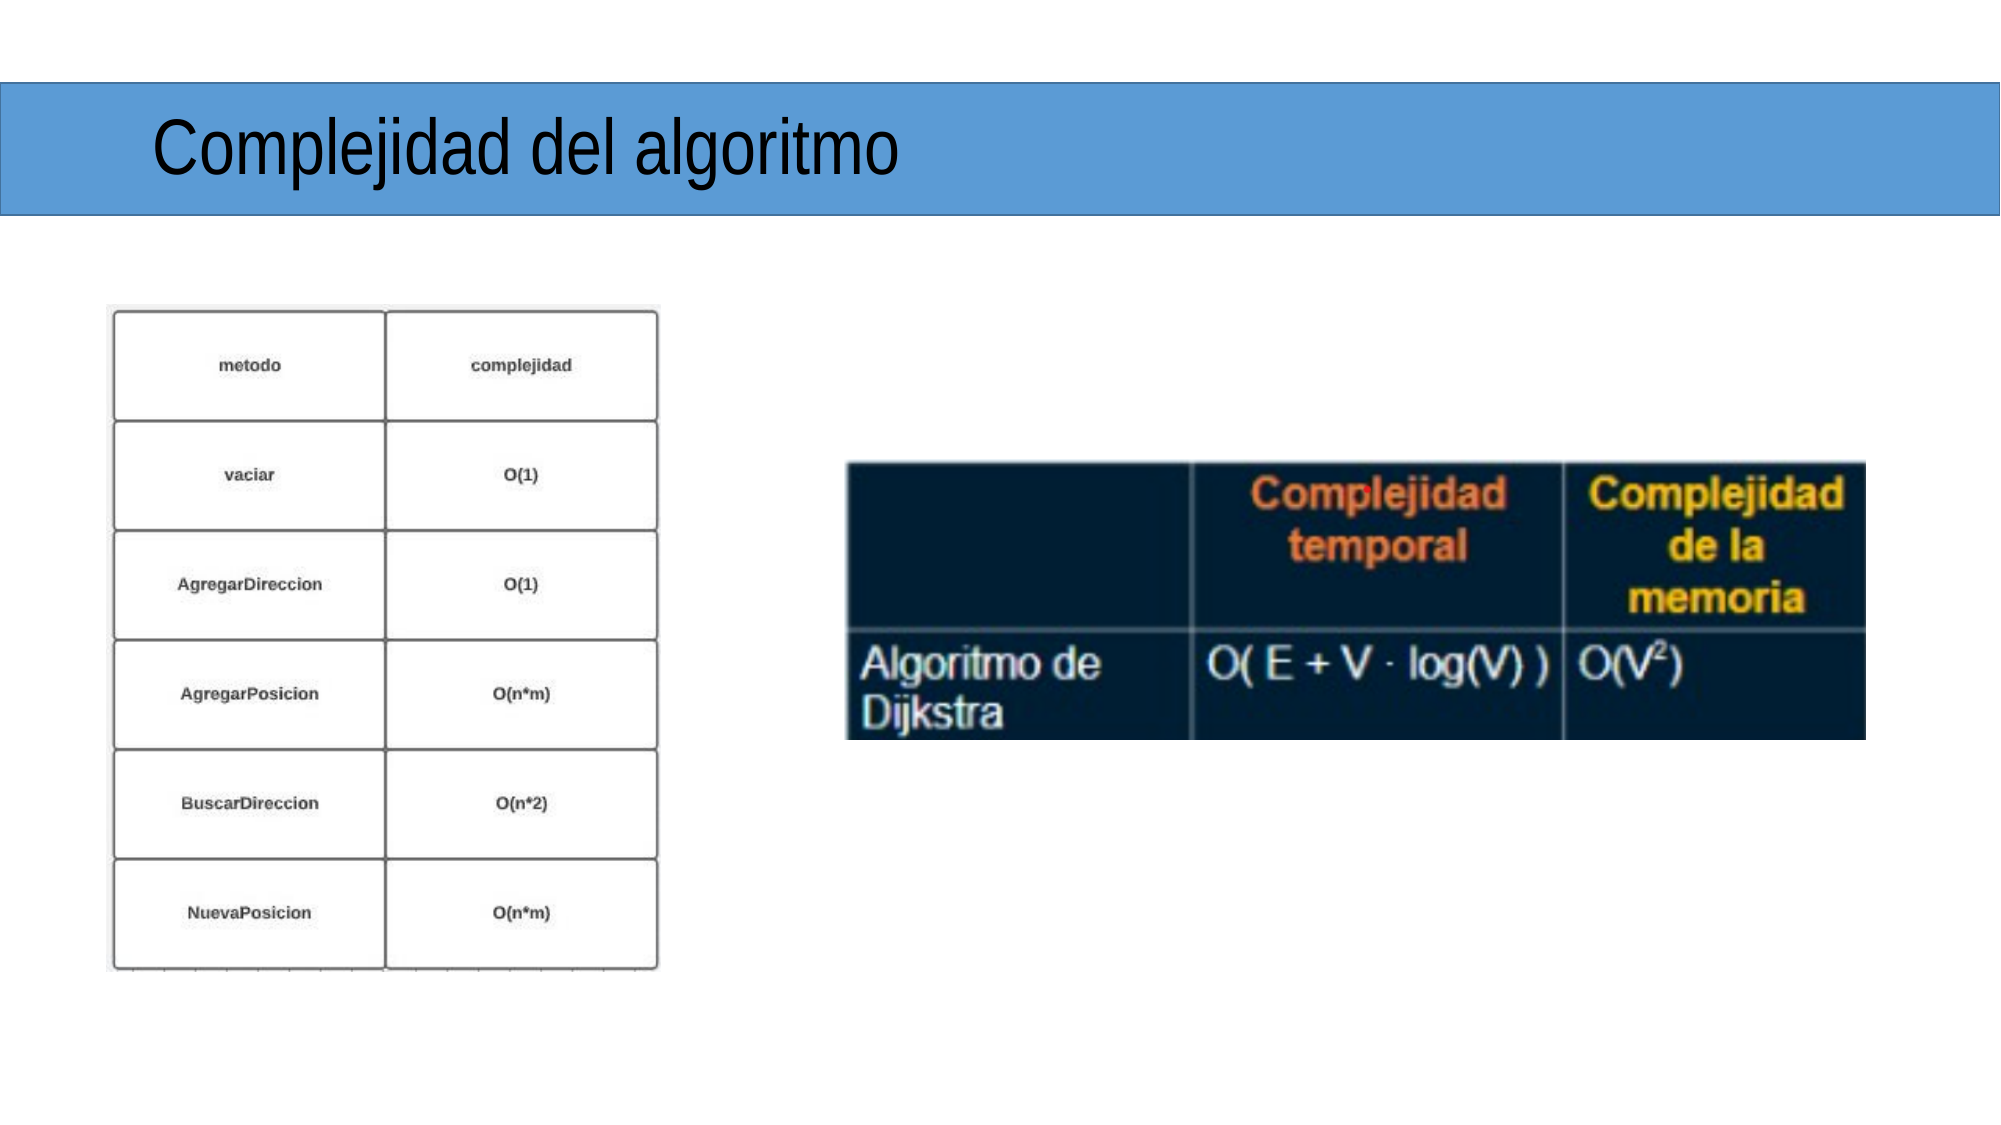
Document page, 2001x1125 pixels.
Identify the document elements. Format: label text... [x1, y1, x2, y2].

title Complejidad del algoritmo [137, 98, 1064, 200]
picture [843, 459, 1866, 740]
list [105, 304, 661, 972]
text_box [0, 82, 2000, 216]
